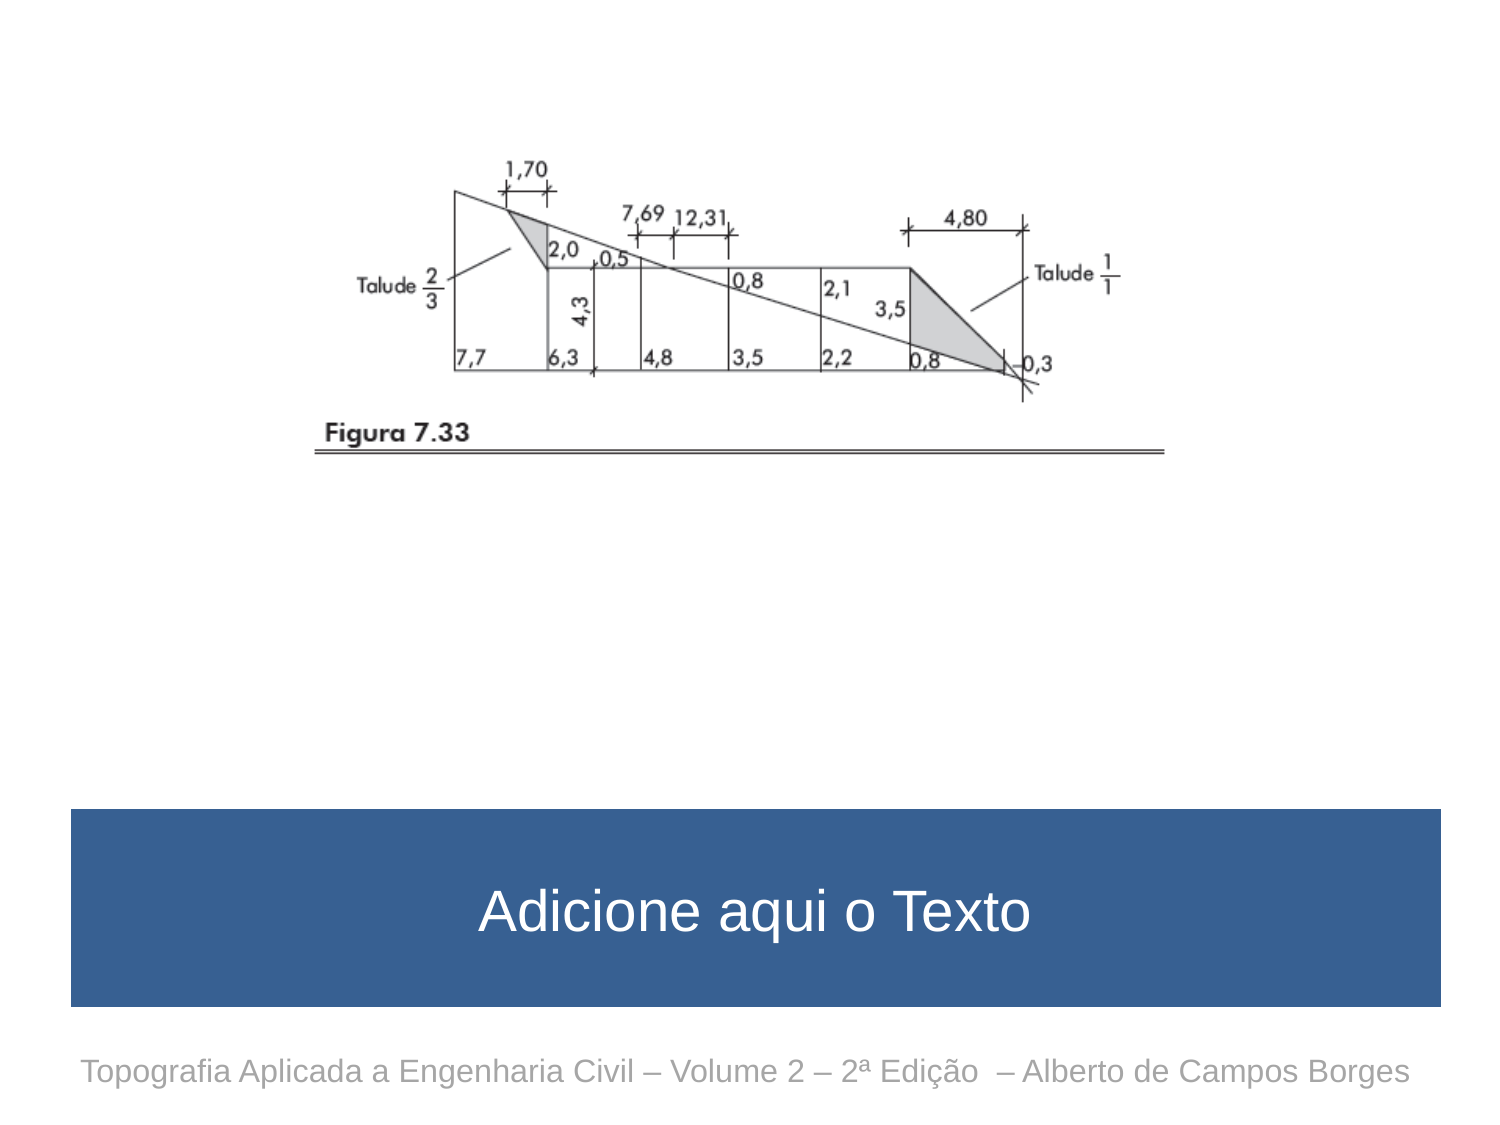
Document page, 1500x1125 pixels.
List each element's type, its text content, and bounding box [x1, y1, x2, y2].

picture [268, 125, 1232, 470]
text_box Adicione aqui o Texto [70, 808, 1442, 1008]
footer Topografia Aplicada a Engenharia Civil – Volume 2 – 2ª Edição – Alberto de Campos Borges [0, 1042, 1500, 1103]
